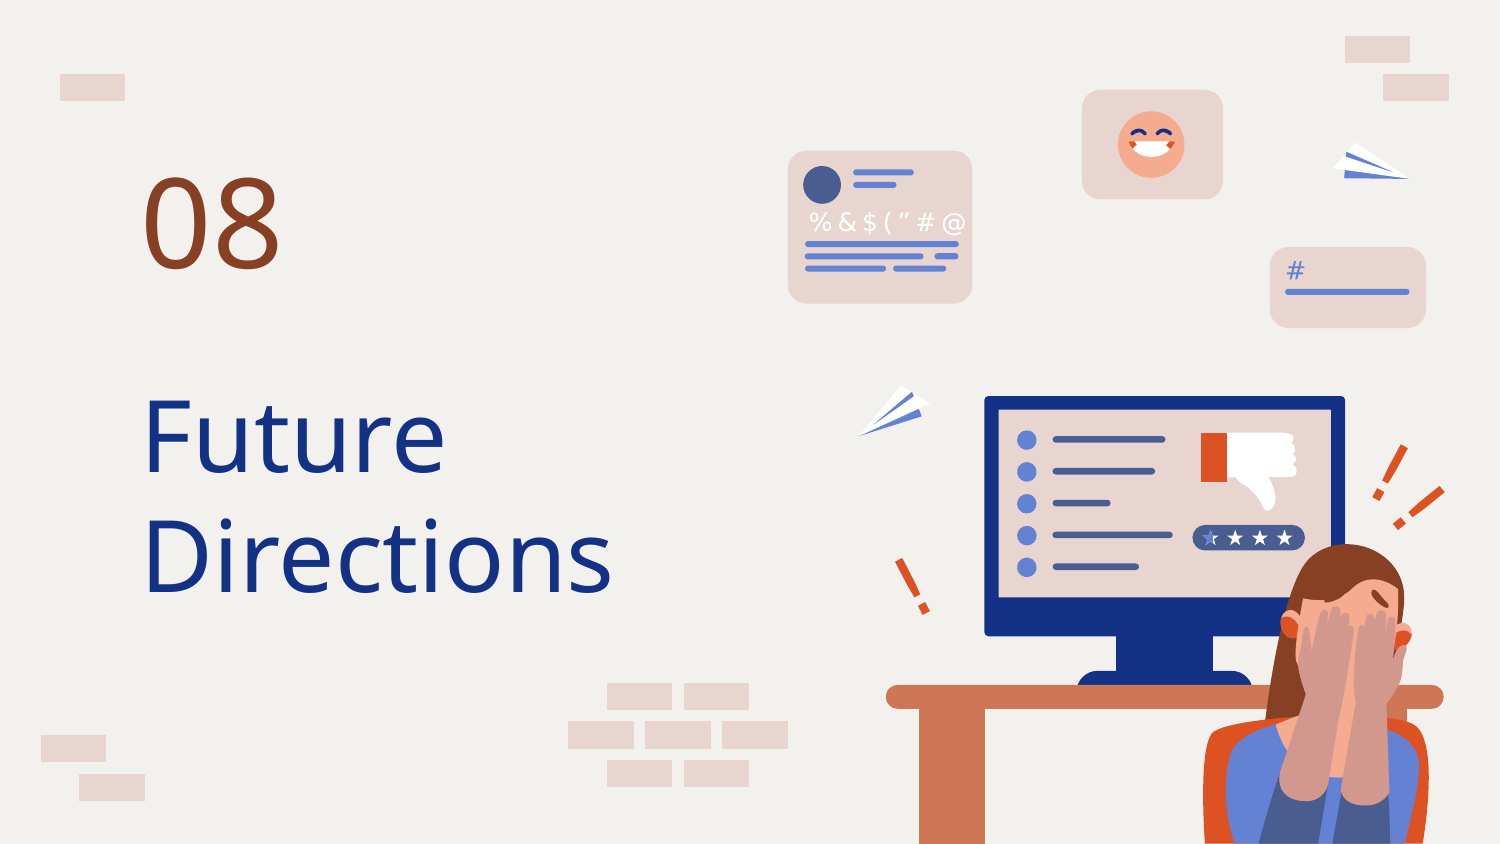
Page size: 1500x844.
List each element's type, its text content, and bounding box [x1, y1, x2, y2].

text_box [787, 150, 973, 304]
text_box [1081, 89, 1224, 200]
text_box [1269, 246, 1427, 329]
title Future Directions [125, 357, 841, 620]
title 08 [125, 87, 389, 350]
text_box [858, 385, 1445, 844]
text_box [1332, 142, 1411, 180]
